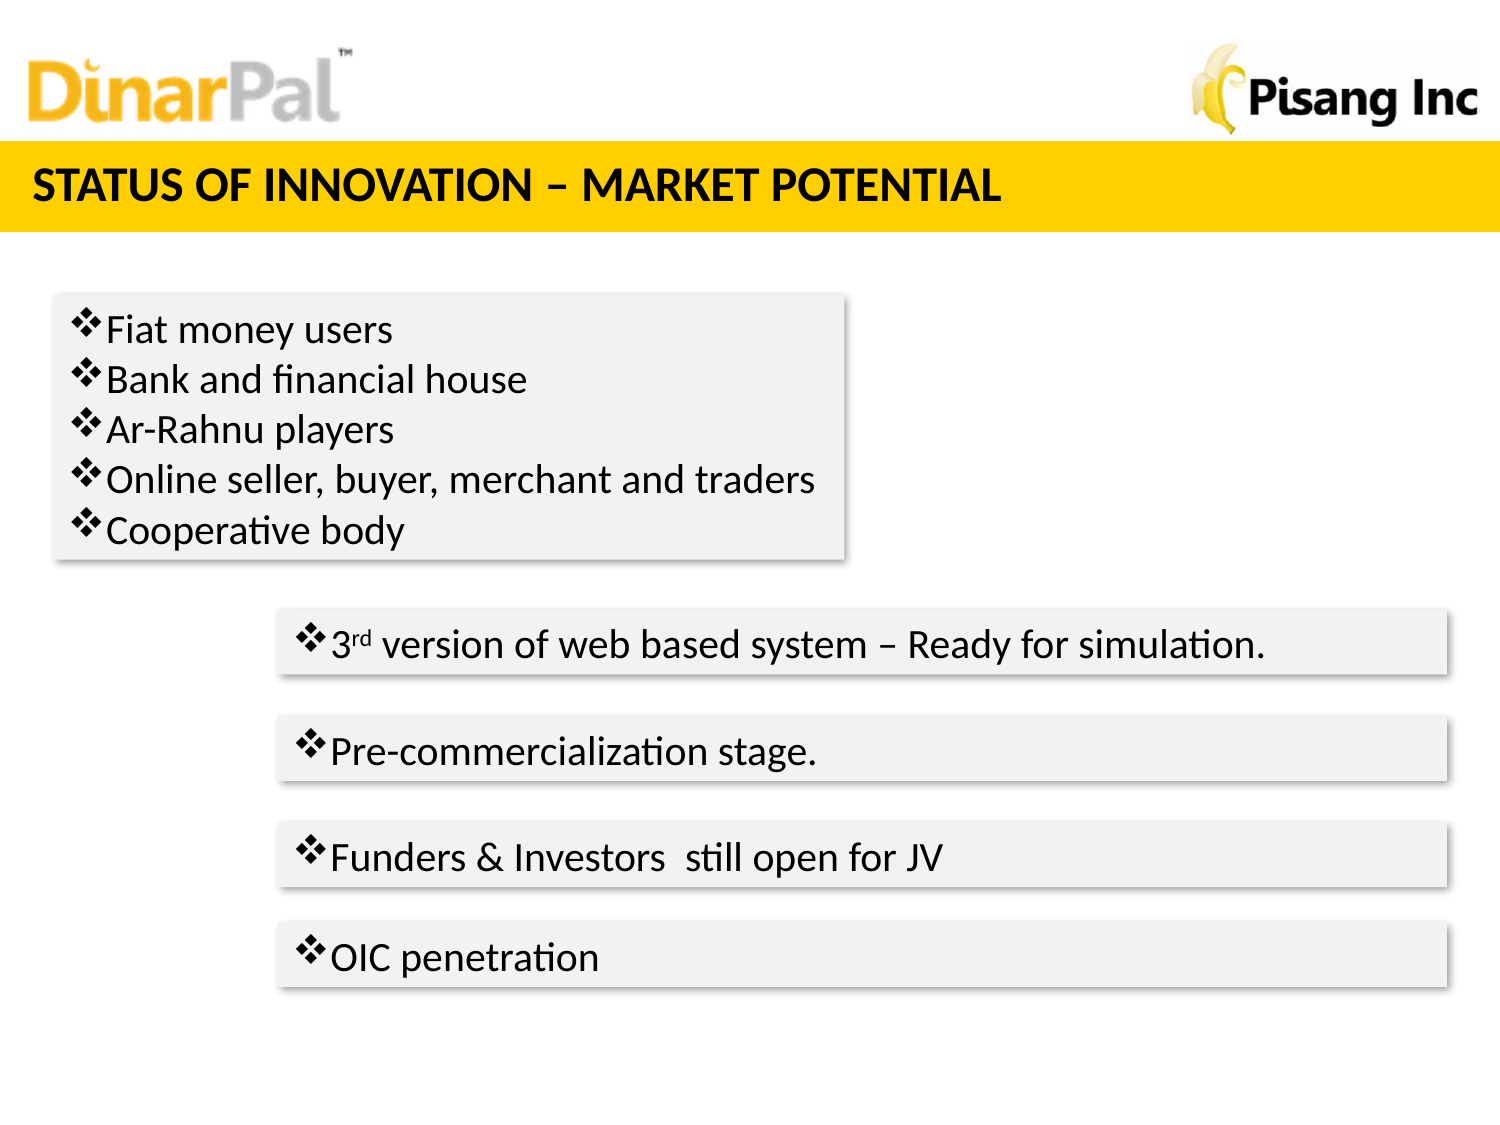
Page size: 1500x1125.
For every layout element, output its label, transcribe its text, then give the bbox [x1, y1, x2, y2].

picture [17, 42, 361, 128]
picture [0, 141, 1500, 232]
picture [1186, 42, 1480, 137]
text_box 3rd version of web based system – Ready for simulation. [277, 609, 1447, 675]
text_box OIC penetration [277, 922, 1447, 987]
text_box Pre-commercialization stage. [277, 716, 1447, 781]
text_box Fiat money users Bank and financial house Ar-Rahnu players Online seller, buyer, merchant and traders Cooperative body [53, 294, 845, 560]
text_box Funders & Investors still open for JV [277, 822, 1447, 888]
